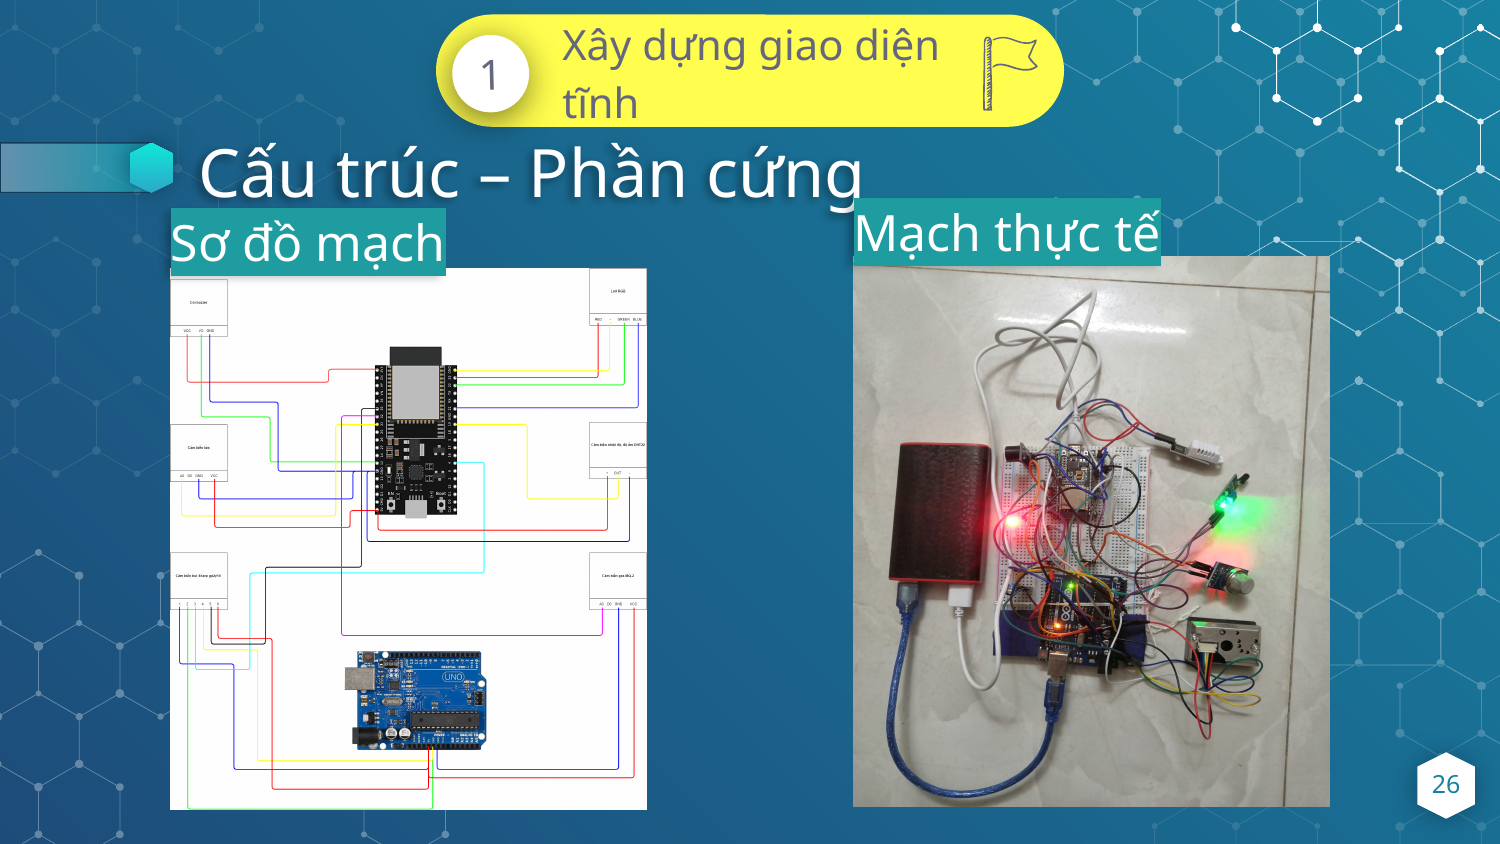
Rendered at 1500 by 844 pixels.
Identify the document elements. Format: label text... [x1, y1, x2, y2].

text_box 1 [452, 34, 530, 113]
text_box Mạch thực tế [853, 201, 1485, 269]
title Cấu trúc – Phần cứng [198, 140, 1172, 198]
picture [170, 267, 647, 810]
text_box [983, 36, 1038, 111]
text_box Xây dựng giao diện tĩnh [547, 36, 967, 102]
list Sơ đồ mạch [170, 211, 802, 279]
slide_number 26 [1417, 752, 1475, 819]
text_box [458, 14, 1065, 127]
picture [853, 256, 1330, 808]
